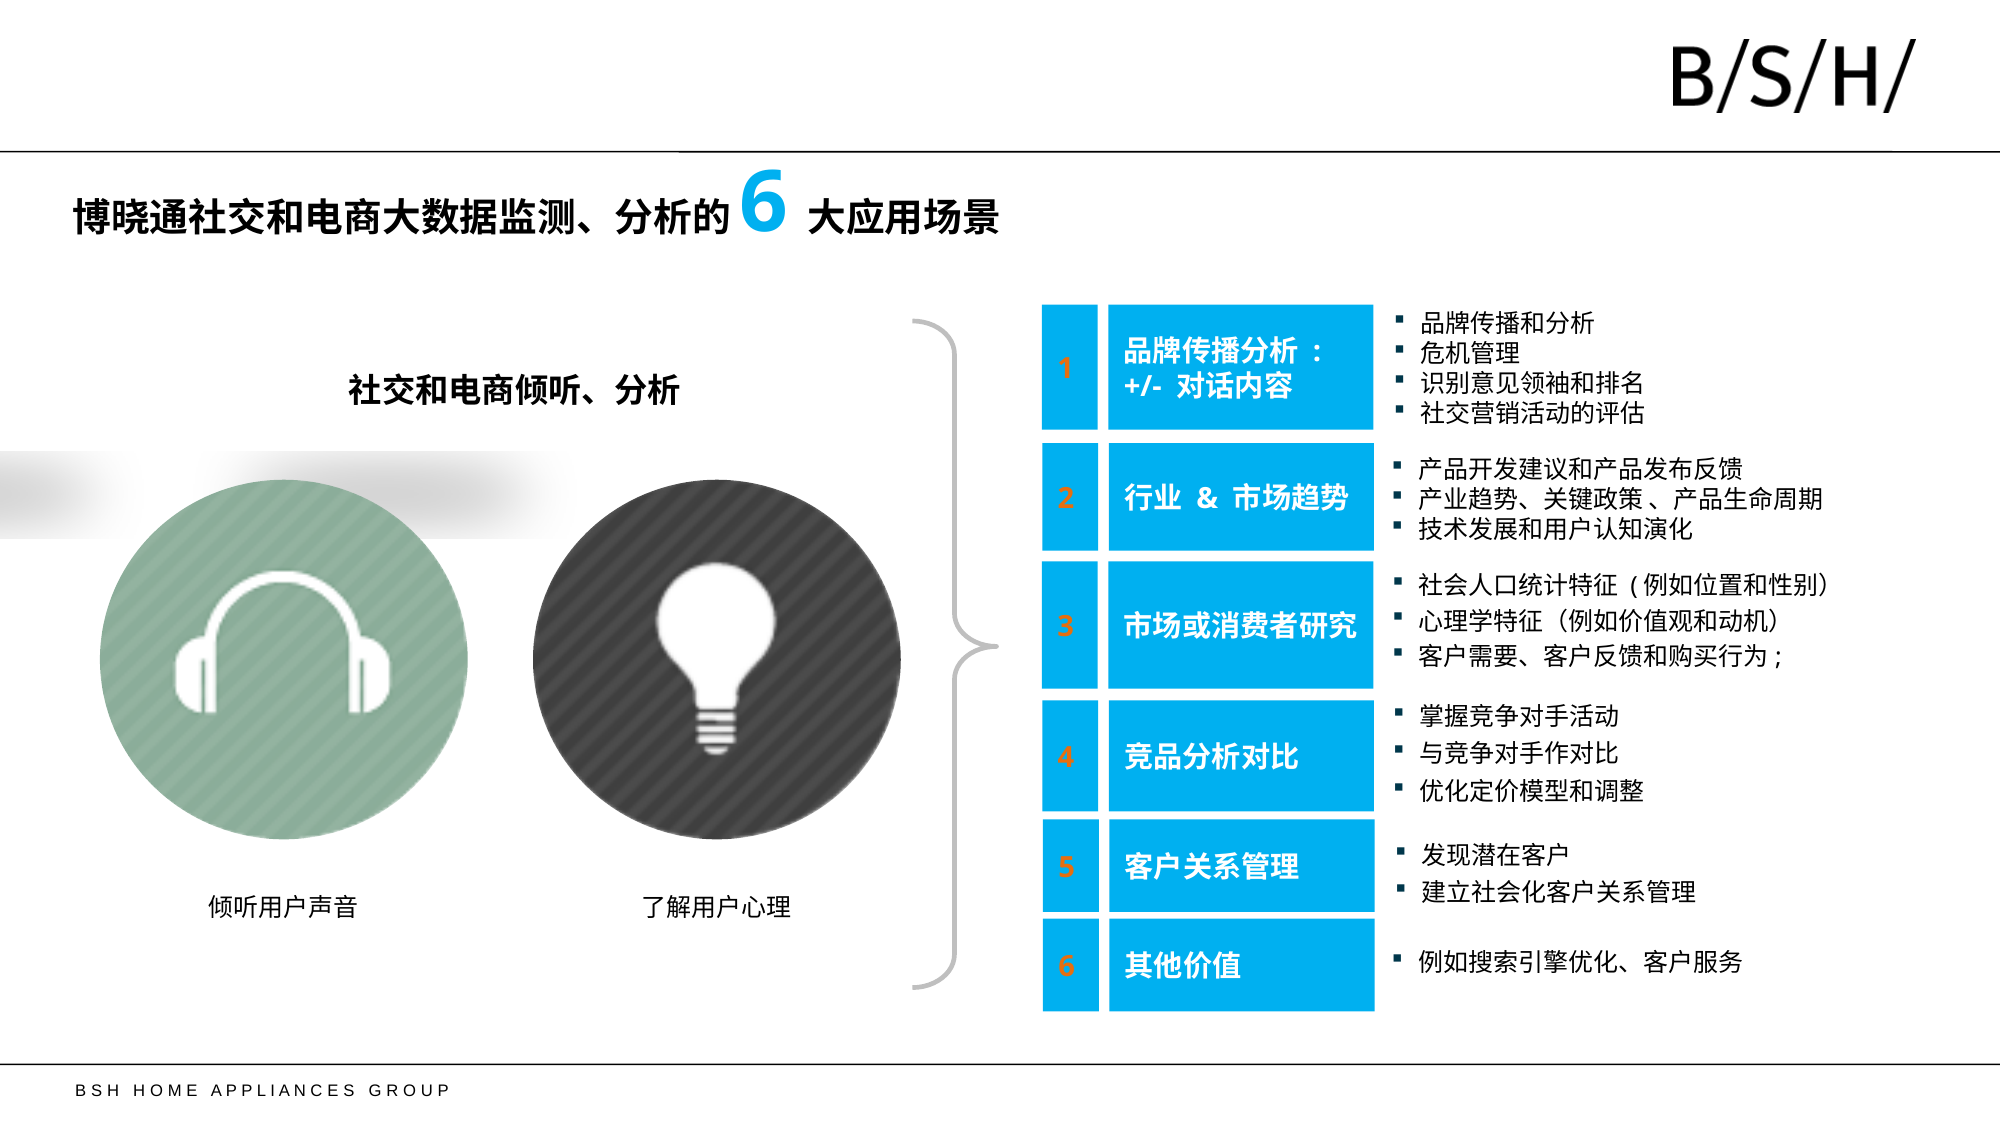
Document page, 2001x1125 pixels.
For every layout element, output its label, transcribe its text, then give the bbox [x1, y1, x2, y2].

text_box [99, 304, 1955, 1012]
picture [1673, 39, 1916, 113]
title 博晓通社交和电商大数据监测、分析的6大应用场景 [72, 145, 1921, 249]
